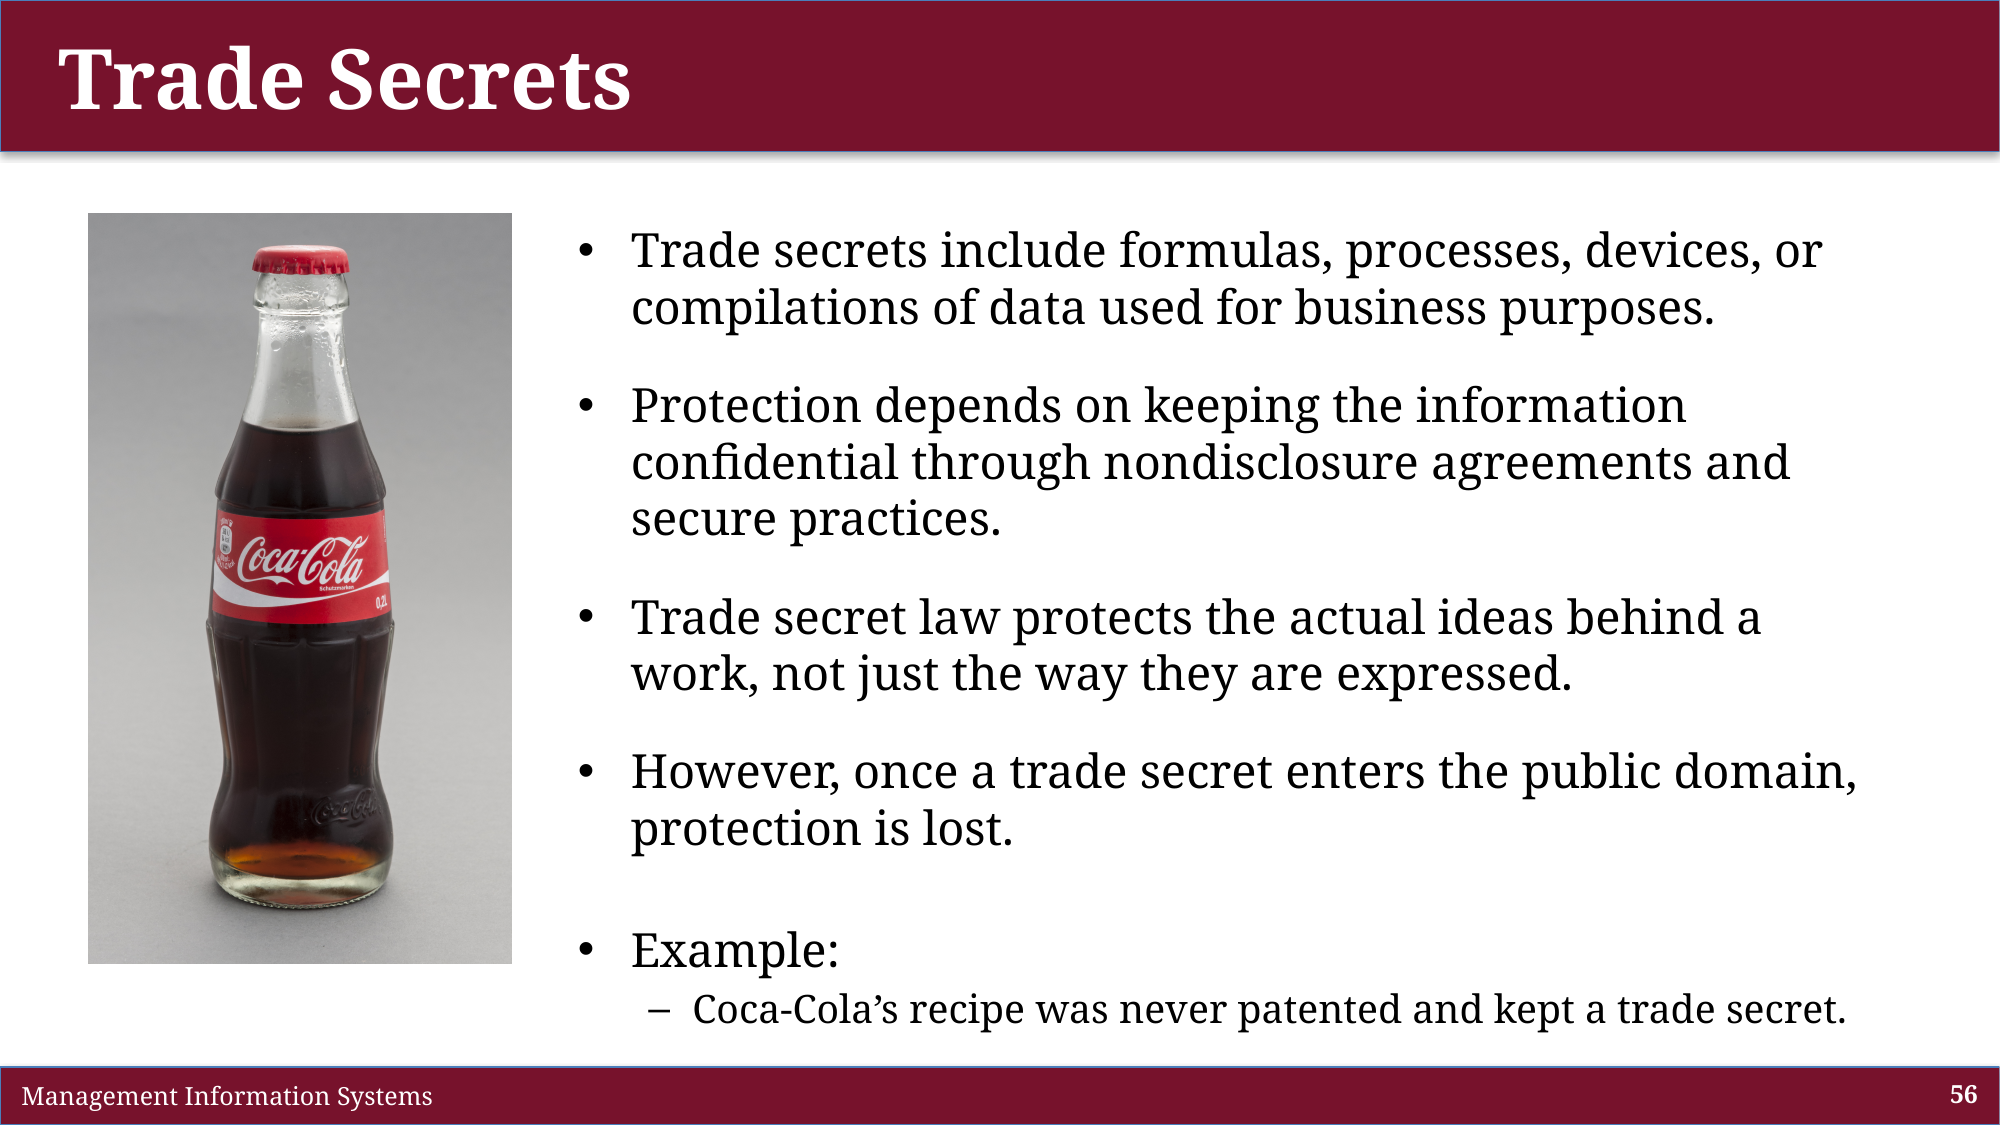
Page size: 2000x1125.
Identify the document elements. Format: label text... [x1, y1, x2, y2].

footer Management Information Systems [0, 1066, 475, 1125]
list Trade secrets include formulas, processes, devices, or compilations of data used for business purposes. Protection depends on keeping the information confidential through nondisclosure agreements and secure practices. Trade secret law protects the actual ideas behind a work, not just the way they are expressed. However, once a trade secret enters the public domain, protection is lost. Example: Coca-Cola’s recipe was never patented and kept a trade secret. [562, 213, 1911, 1047]
text_box [475, 1066, 1649, 1125]
title Trade Secrets [0, 0, 2000, 152]
picture [88, 213, 512, 964]
slide_number 56 [1649, 1066, 2000, 1125]
